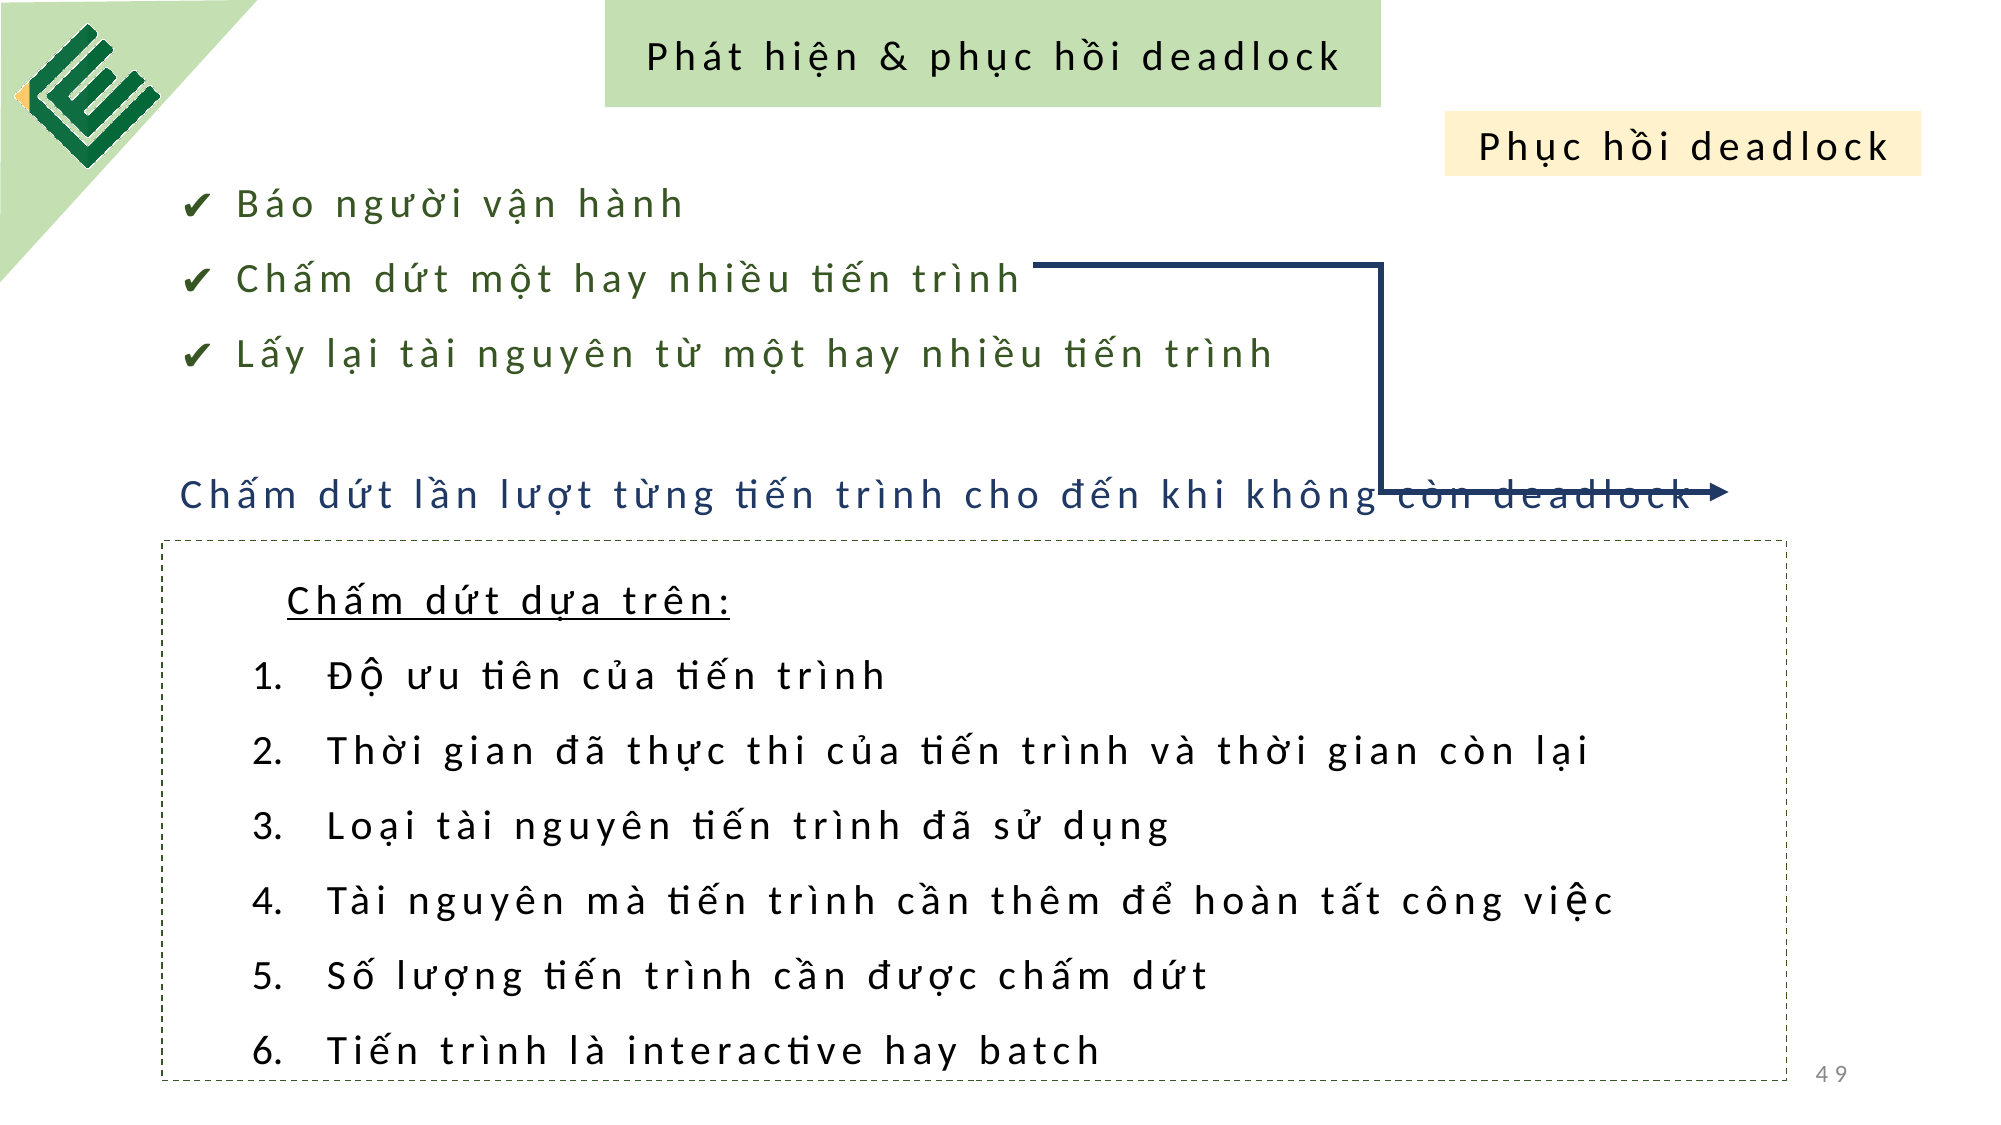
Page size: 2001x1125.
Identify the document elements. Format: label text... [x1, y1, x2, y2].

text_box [0, 0, 258, 283]
text_box Phục hồi deadlock [1444, 111, 1922, 176]
text_box Phát hiện & phục hồi deadlock [604, 0, 1381, 108]
slide_number 49 [1412, 1042, 1863, 1103]
text_box Chấm dứt dựa trên: Độ ưu tiên của tiến trình Thời gian đã thực thi của tiến trình và thời gian còn lại Loại tài nguyên tiến trình đã sử dụng Tài nguyên mà tiến trình cần thêm để hoàn tất công việc Số lượng tiến trình cần được chấm dứt Tiến trình là interactive hay batch [161, 540, 1787, 1081]
text_box Báo người vận hành Chấm dứt một hay nhiều tiến trình Lấy lại tài nguyên từ một hay nhiều tiến trình [262, 143, 1314, 264]
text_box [89, 264, 1781, 525]
